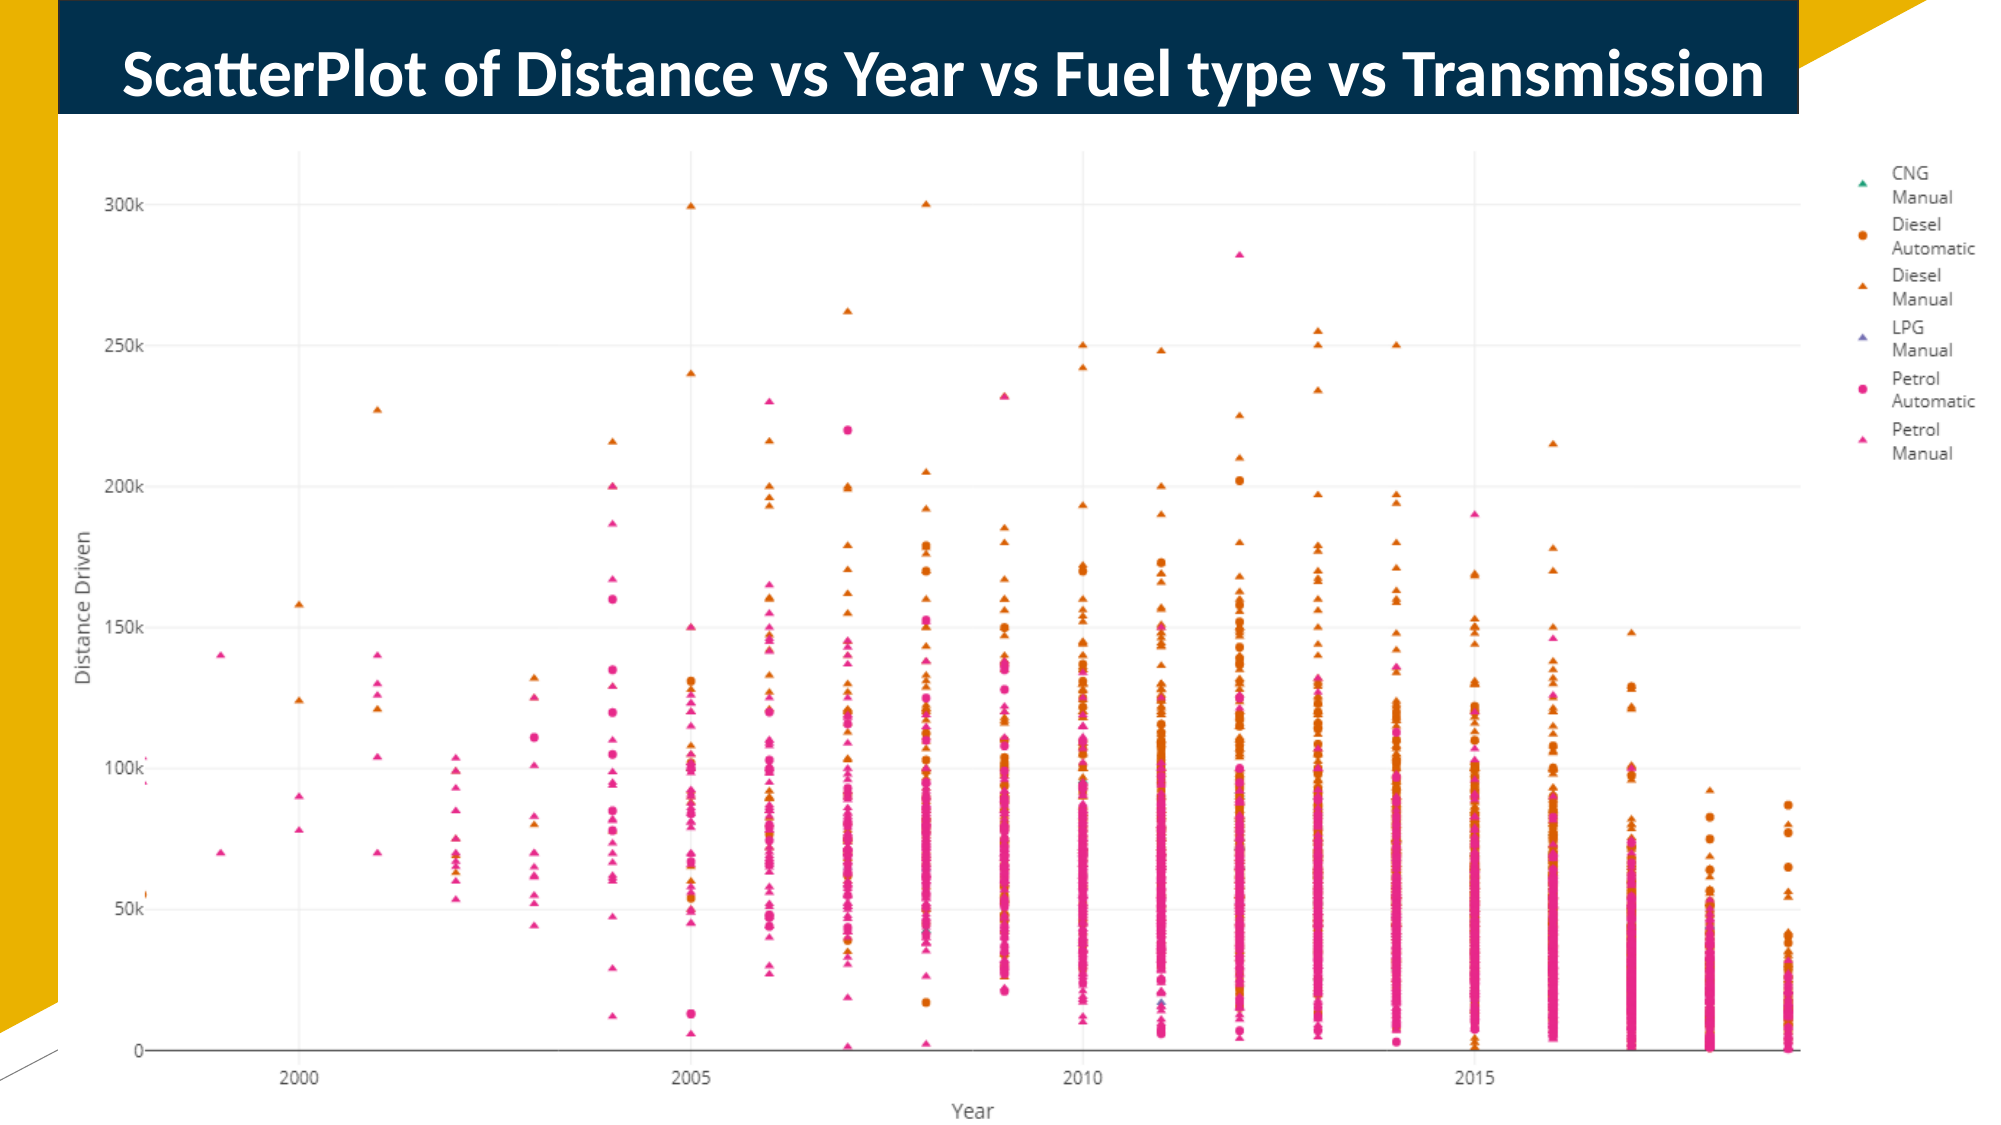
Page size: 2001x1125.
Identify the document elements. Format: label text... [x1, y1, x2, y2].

title ScatterPlot of Distance vs Year vs Fuel type vs Transmission [58, 0, 1799, 114]
picture [58, 114, 2000, 1125]
